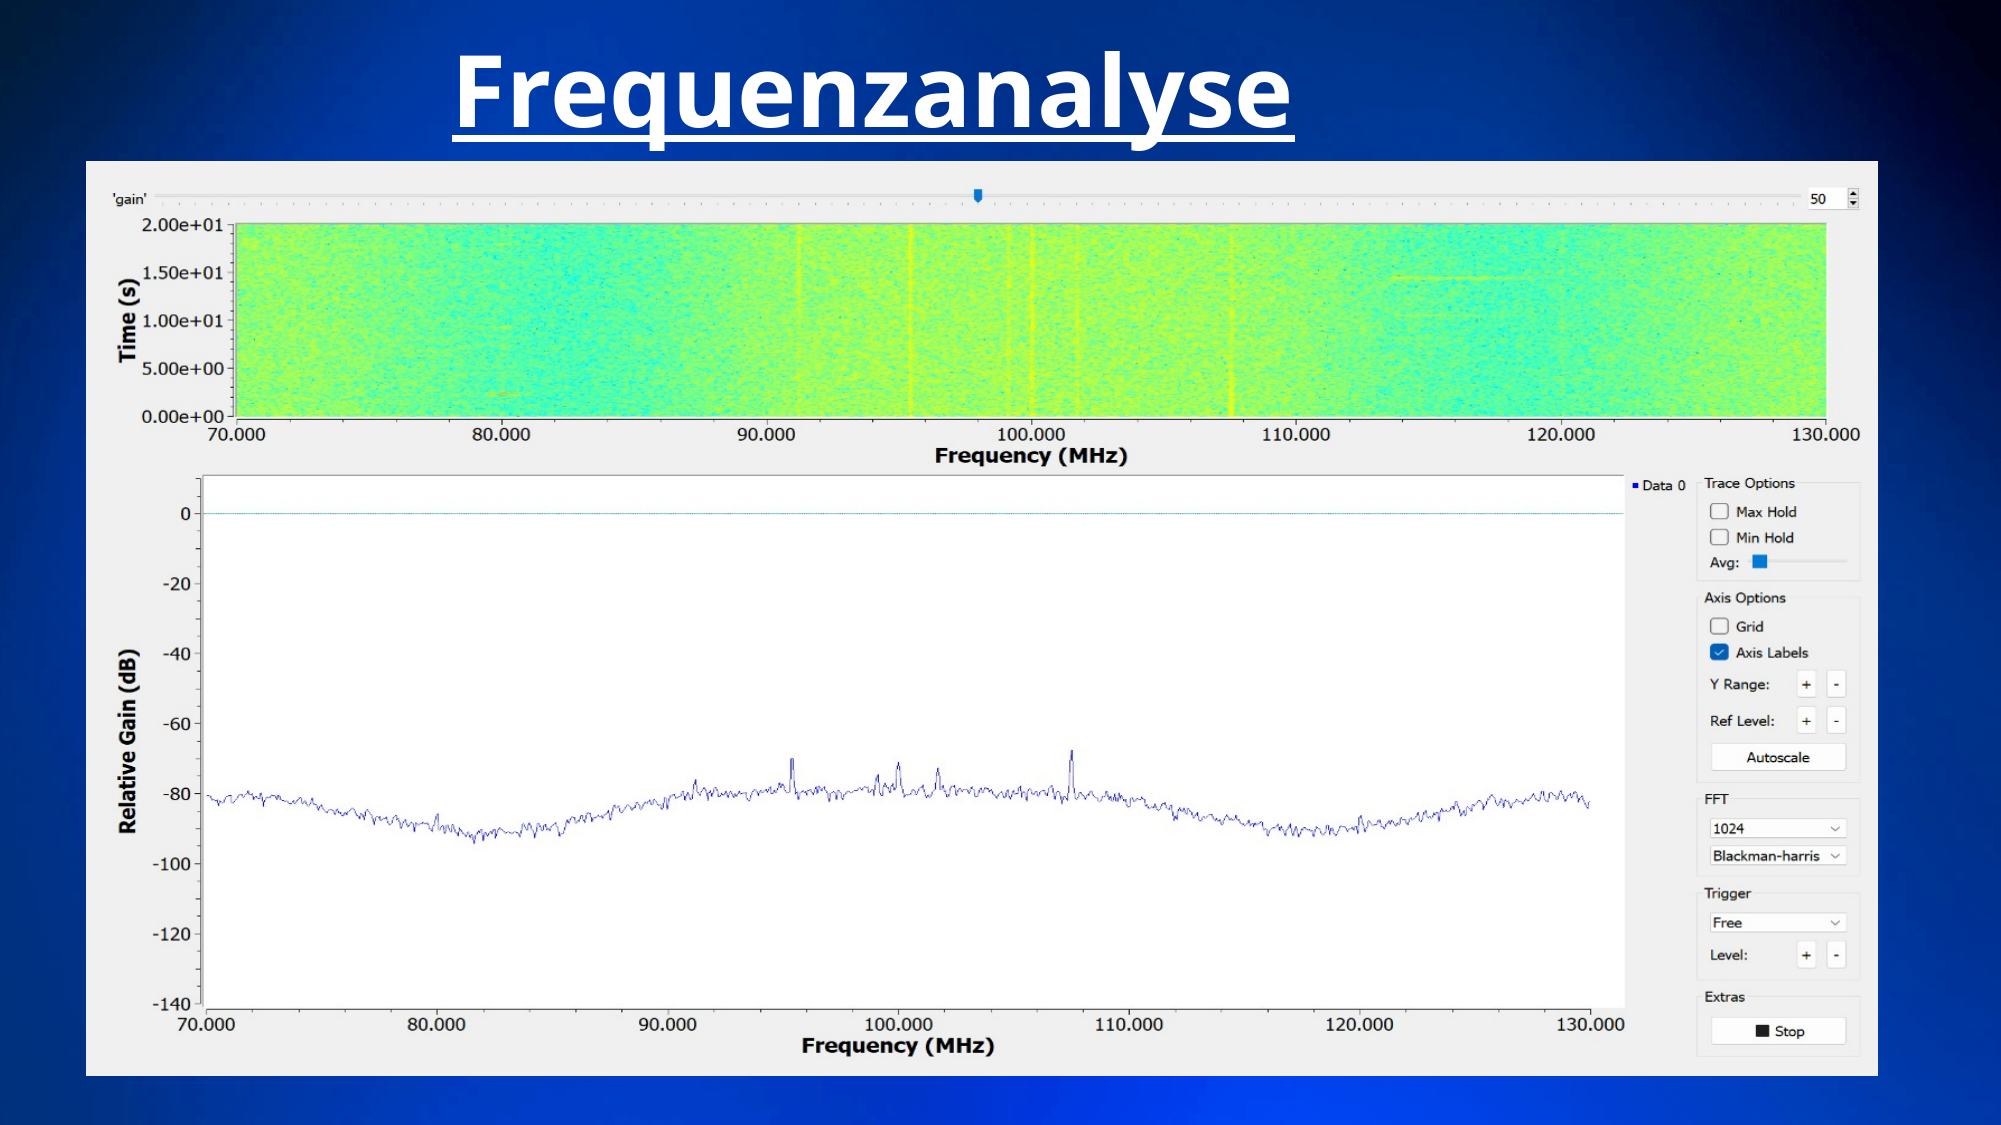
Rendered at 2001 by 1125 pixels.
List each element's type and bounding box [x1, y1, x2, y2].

picture [0, 0, 2001, 1125]
list [85, 161, 1878, 1076]
